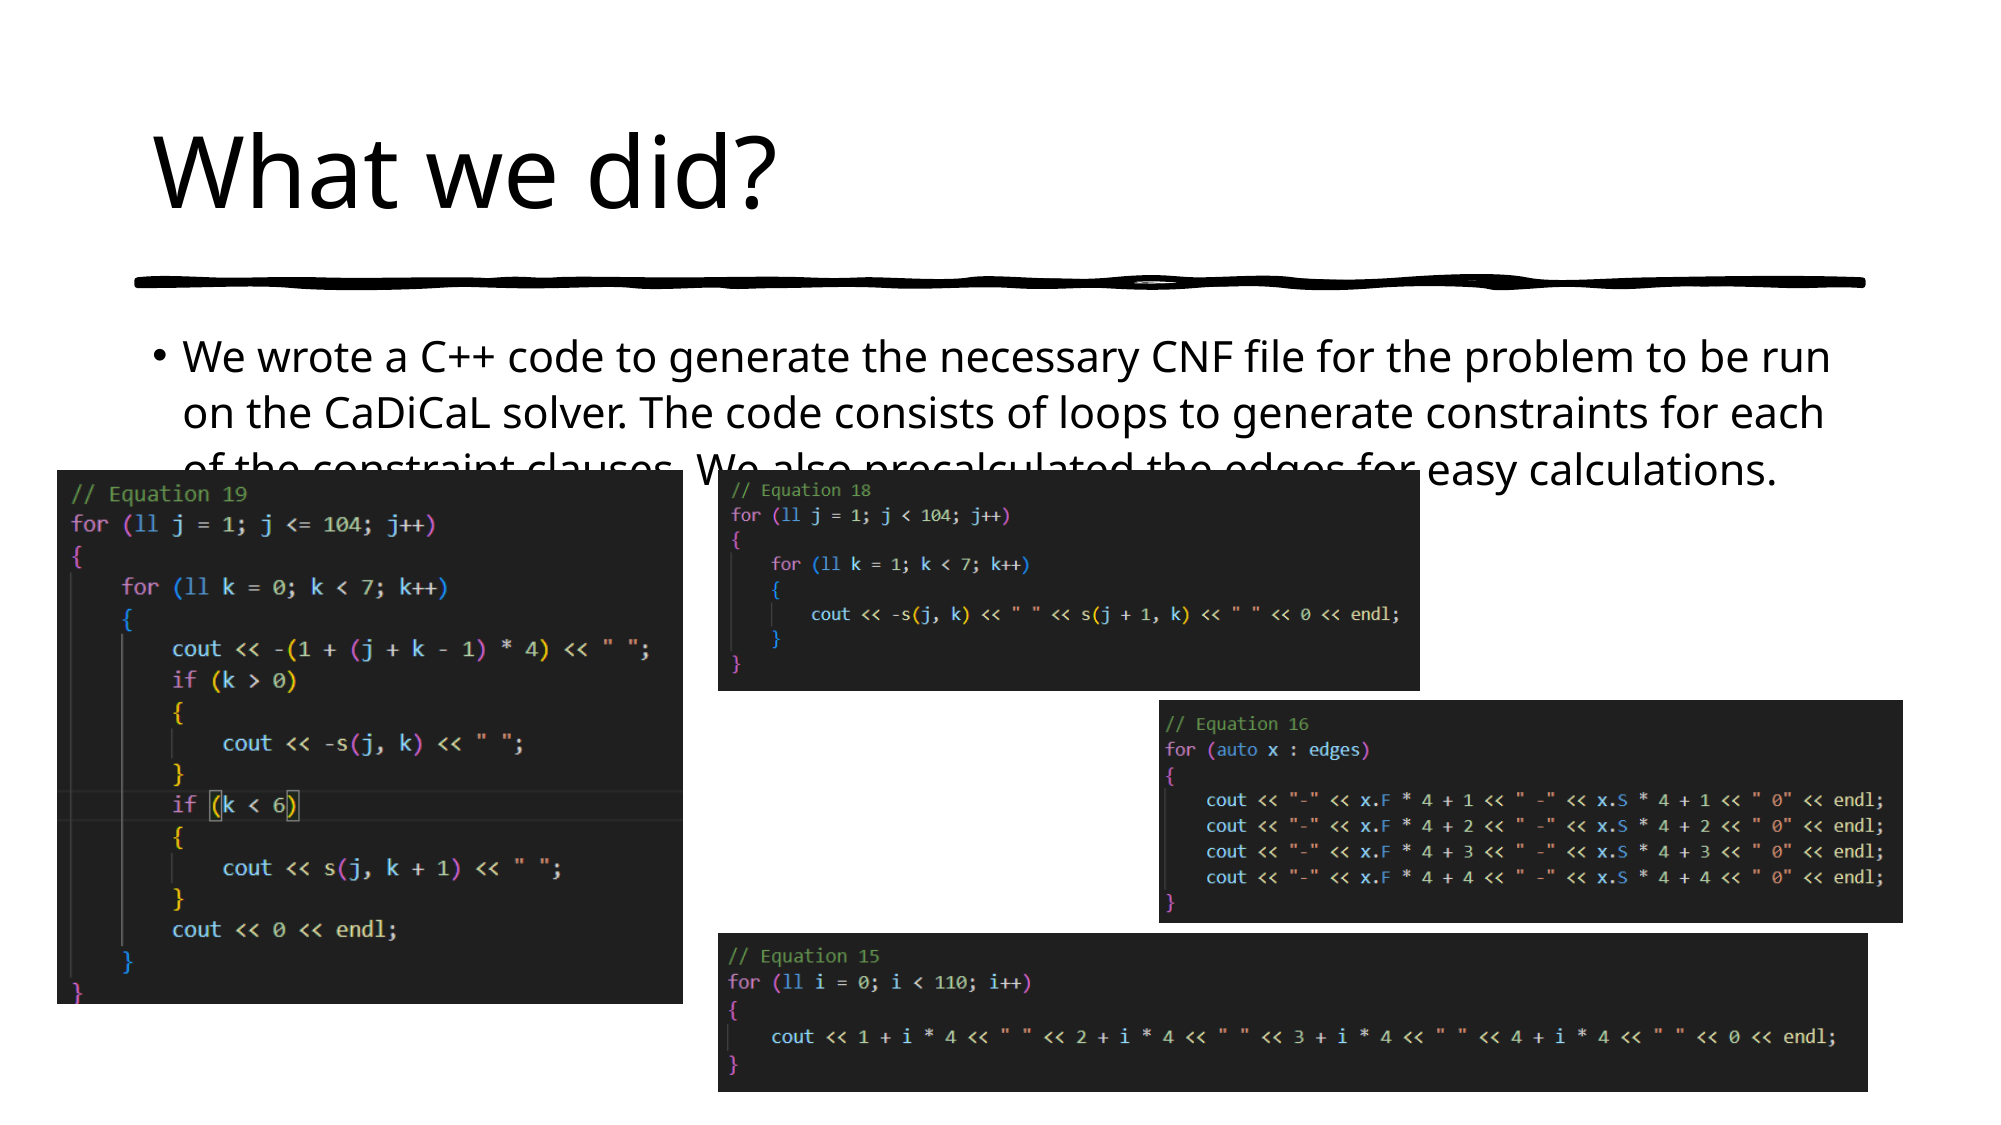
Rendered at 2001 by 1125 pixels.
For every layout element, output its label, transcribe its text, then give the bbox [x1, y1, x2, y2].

title What we did? [137, 59, 1863, 278]
picture [718, 933, 1868, 1092]
picture [1158, 700, 1903, 923]
picture [57, 470, 684, 1004]
picture [718, 470, 1420, 691]
list We wrote a C++ code to generate the necessary CNF file for the problem to be run on the CaDiCaL solver. The code consists of loops to generate constraints for each of the constraint clauses. We also precalculated the edges for easy calculations. [137, 316, 1863, 511]
